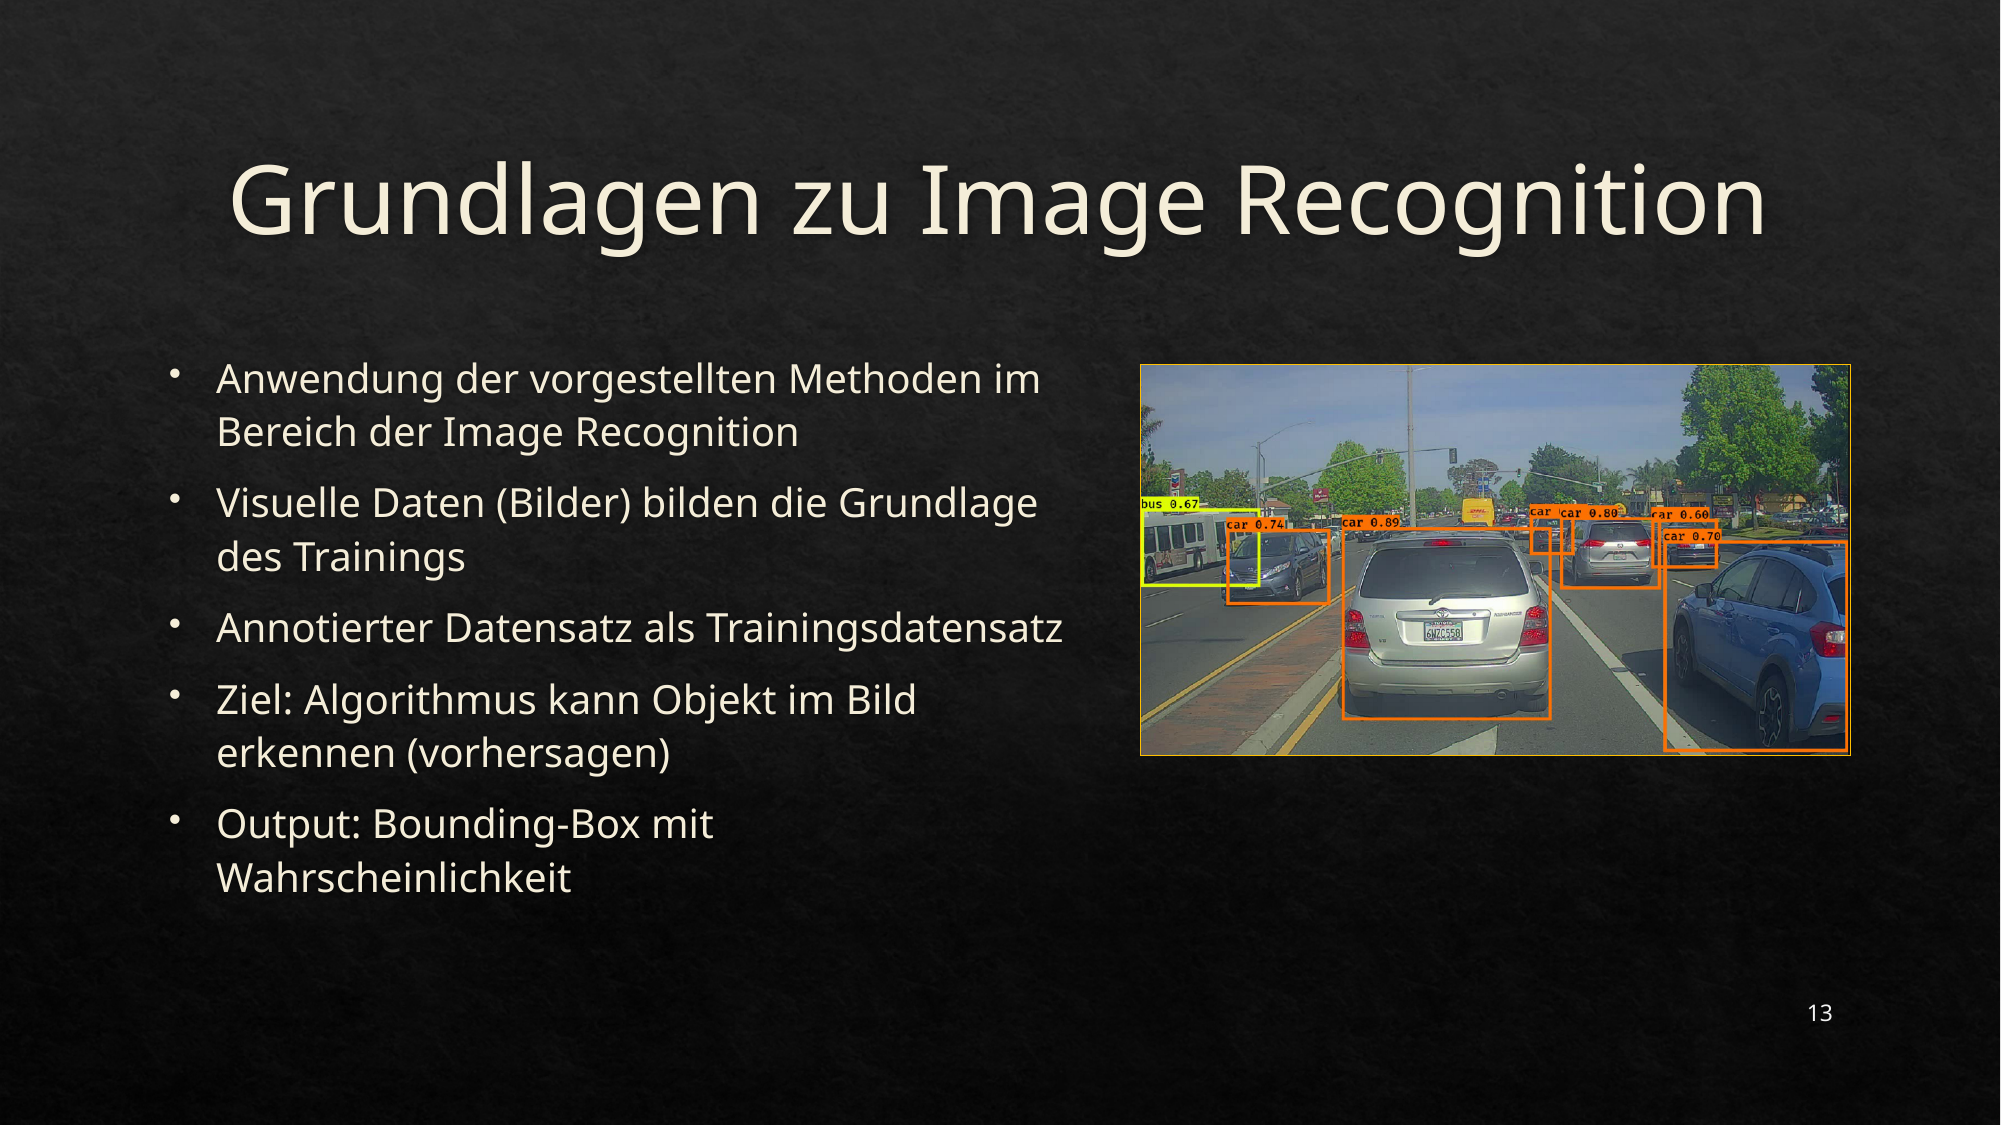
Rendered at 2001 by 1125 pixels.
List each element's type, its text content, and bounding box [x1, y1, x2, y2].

picture [1140, 364, 1851, 756]
slide_number 13 [1724, 984, 1849, 1045]
title Grundlagen zu Image Recognition [149, 99, 1849, 307]
list Anwendung der vorgestellten Methoden im Bereich der Image Recognition Visuelle Daten (Bilder) bilden die Grundlage des Trainings Annotierter Datensatz als Trainingsdatensatz Ziel: Algorithmus kann Objekt im Bild erkennen (vorhersagen) Output: Bounding-Box mit Wahrscheinlichkeit [149, 340, 1090, 950]
